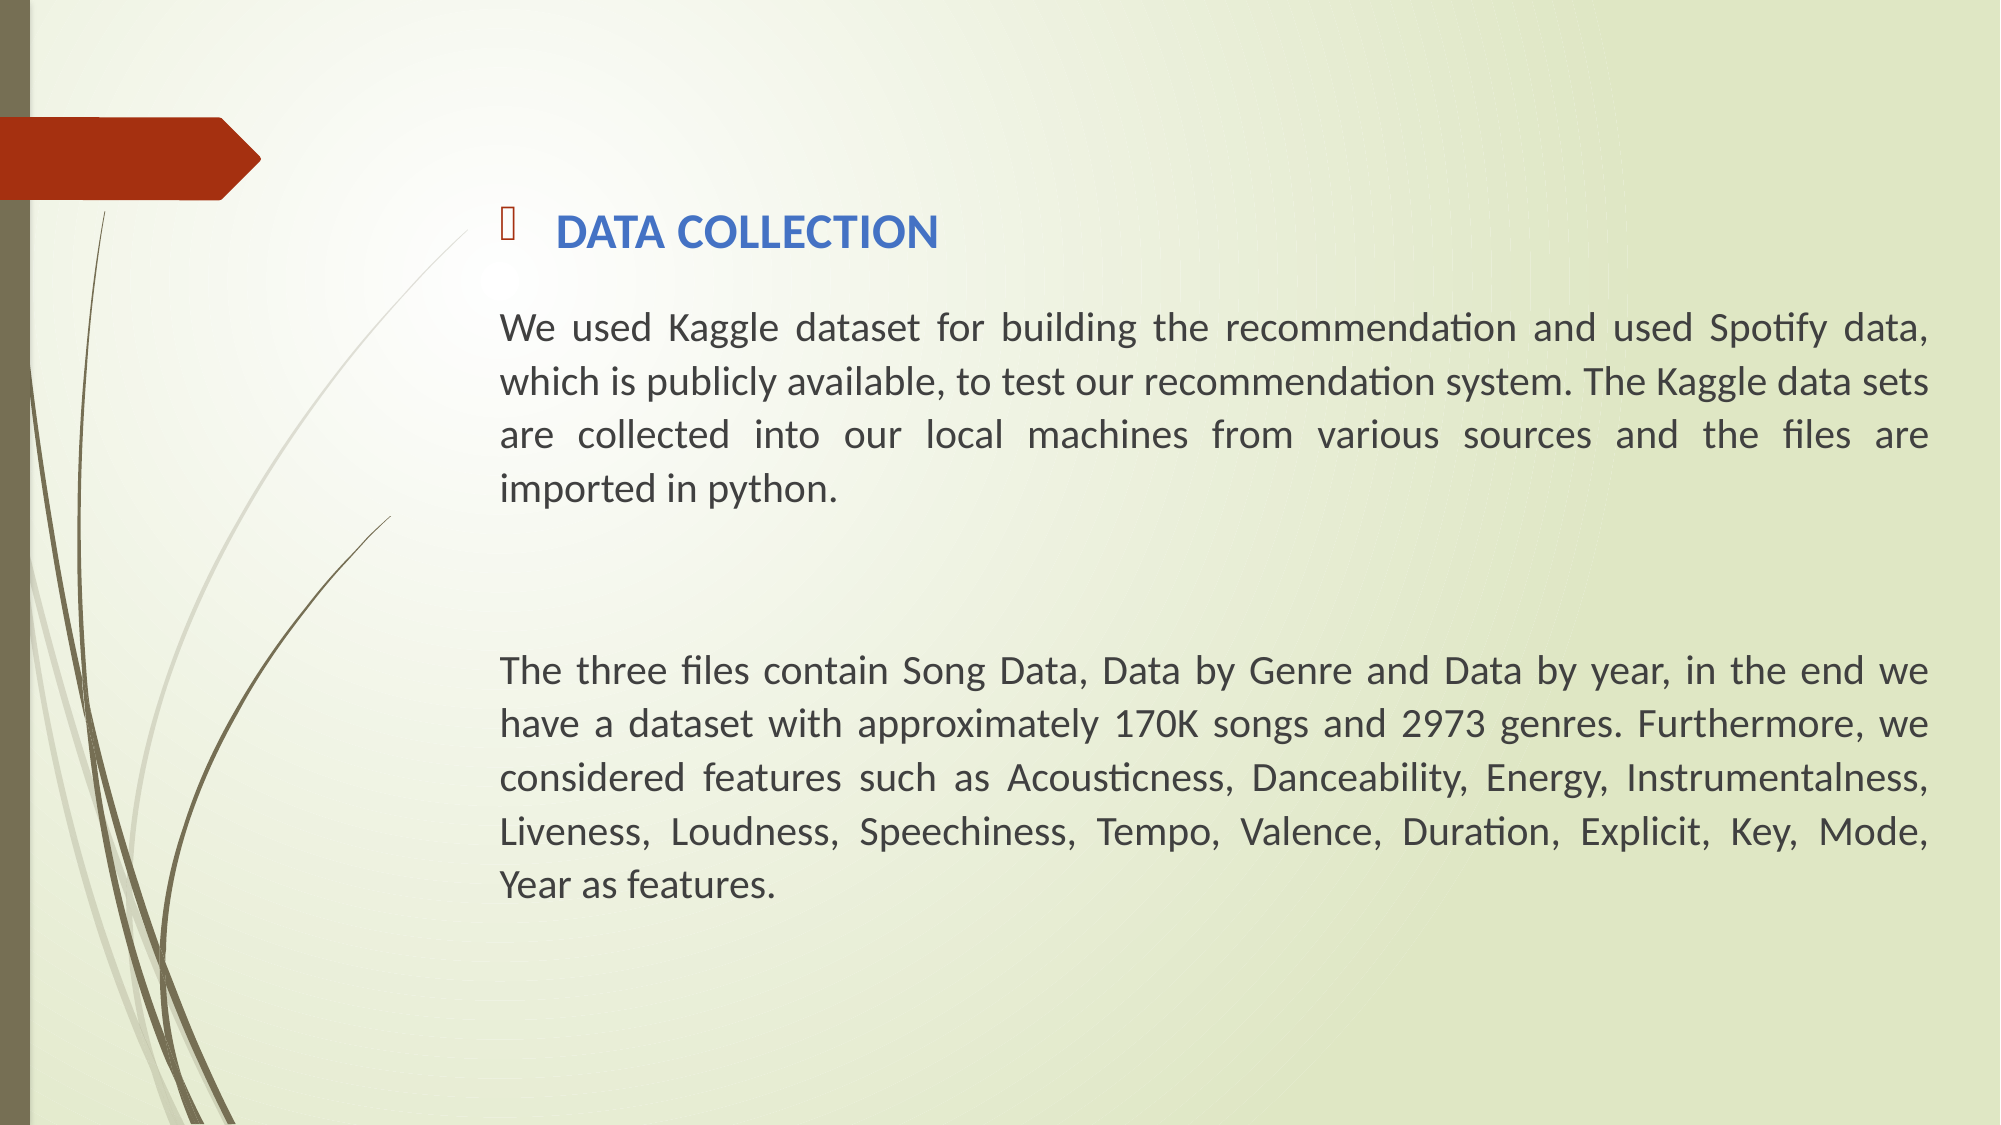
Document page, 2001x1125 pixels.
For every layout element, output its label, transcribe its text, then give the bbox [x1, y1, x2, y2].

list Data Collection We used Kaggle dataset for building the recommendation and used Spotify data, which is publicly available, to test our recommendation system. The Kaggle data sets are collected into our local machines from various sources and the files are imported in python. The three files contain Song Data, Data by Genre and Data by year, in the end we have a dataset with approximately 170K songs and 2973 genres. Furthermore, we considered features such as Acousticness, Danceability, Energy, Instrumentalness, Liveness, Loudness, Speechiness, Tempo, Valence, Duration, Explicit, Key, Mode, Year as features. [484, 187, 1946, 1007]
